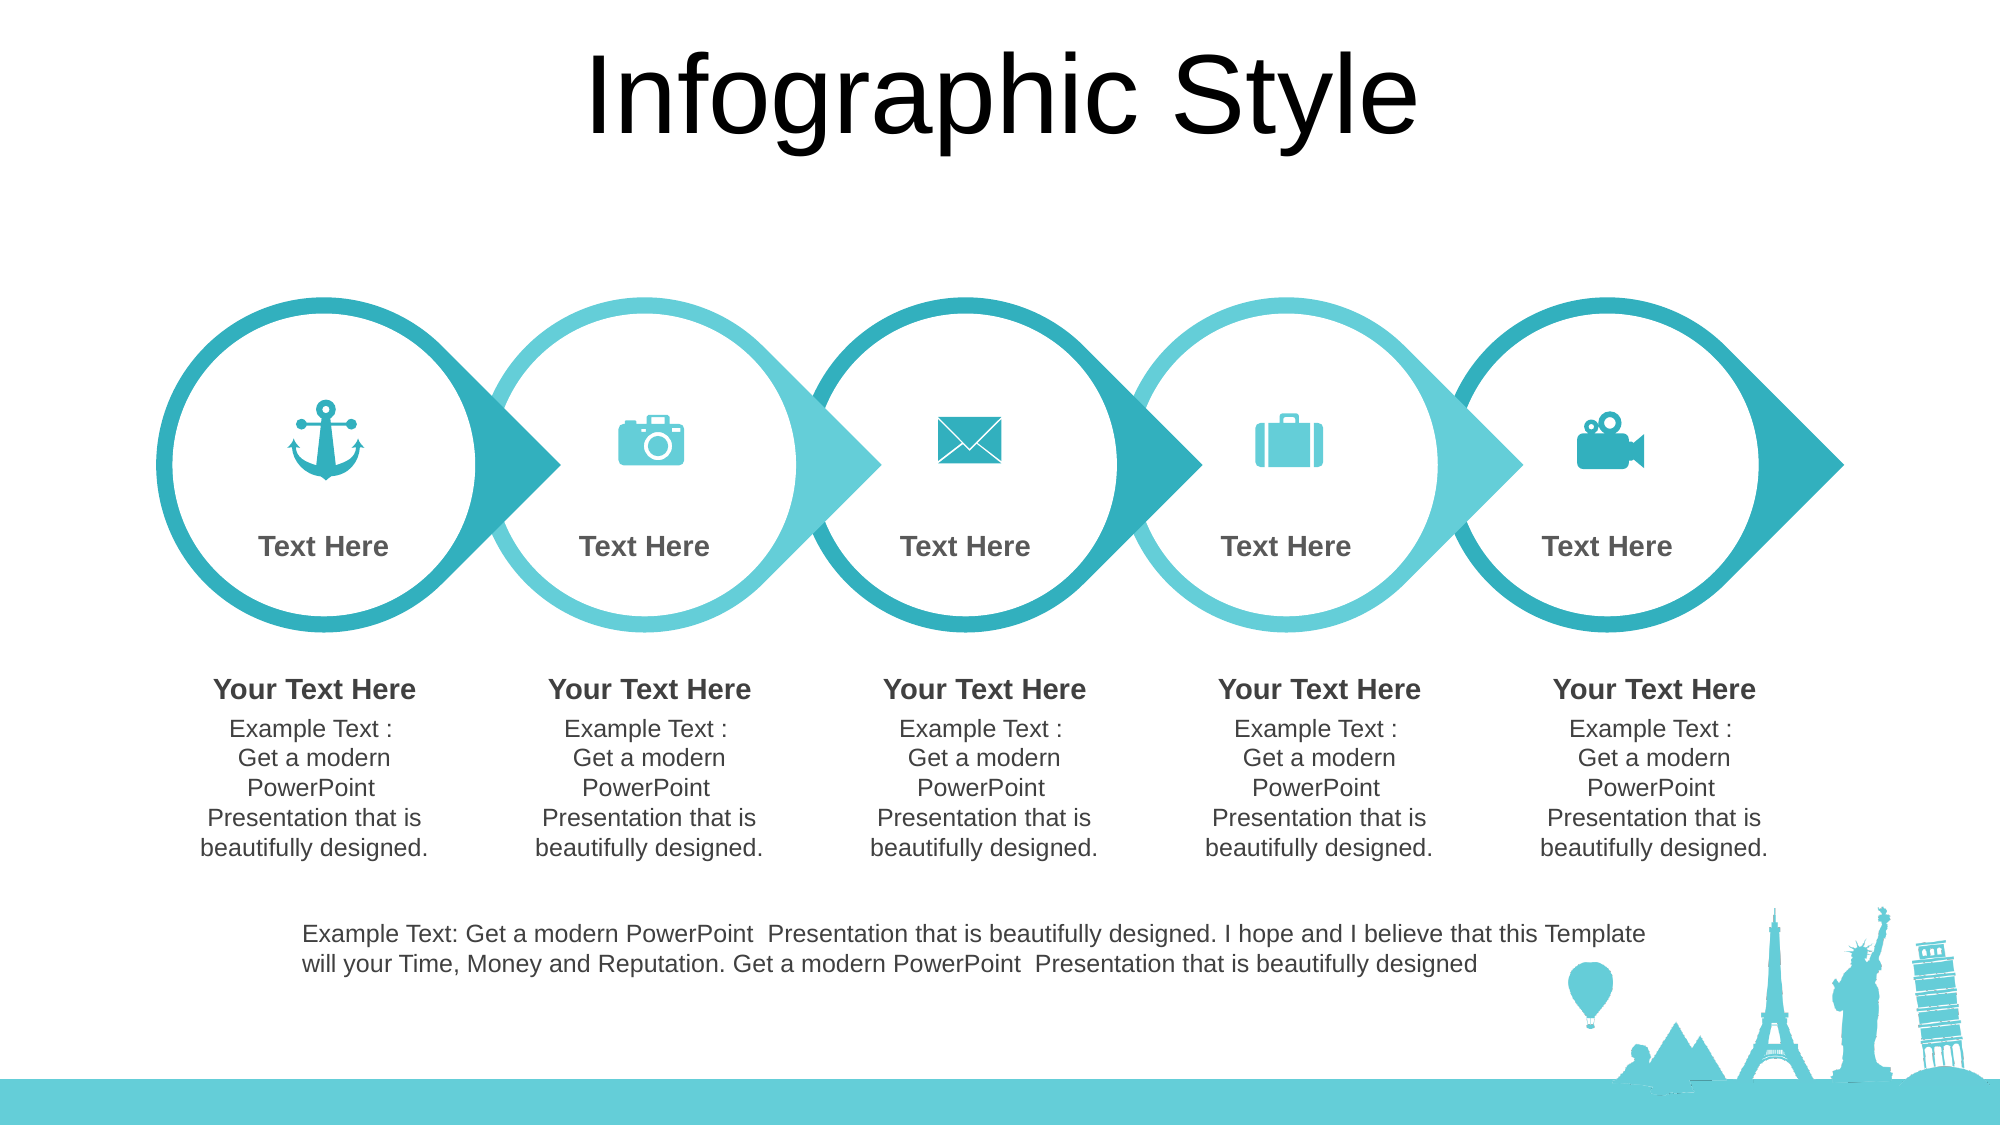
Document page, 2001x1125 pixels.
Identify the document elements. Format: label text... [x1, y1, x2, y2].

text_box [825, 313, 1118, 617]
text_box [507, 663, 792, 872]
text_box [284, 398, 368, 482]
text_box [1512, 663, 1797, 872]
text_box Text Here [536, 519, 753, 570]
list Infographic Style [53, 38, 1952, 157]
text_box Text Here [1499, 519, 1716, 570]
text_box [935, 415, 1005, 465]
text_box [1146, 313, 1439, 617]
text_box [492, 296, 884, 634]
text_box [171, 313, 476, 617]
text_box [1267, 412, 1325, 469]
text_box [813, 296, 1205, 634]
text_box [1254, 421, 1266, 469]
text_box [842, 663, 1127, 872]
text_box [1467, 313, 1760, 617]
text_box [1133, 296, 1525, 634]
text_box Text Here [215, 519, 432, 570]
picture [1568, 986, 1727, 1096]
text_box [155, 296, 563, 634]
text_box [172, 663, 457, 872]
text_box [617, 413, 686, 467]
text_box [1177, 663, 1462, 872]
text_box Text Here [857, 519, 1074, 570]
picture [1830, 906, 1893, 1083]
picture [1733, 908, 1816, 1083]
text_box Text Here [1178, 519, 1395, 570]
text_box [504, 313, 797, 617]
text_box Example Text: Get a modern PowerPoint Presentation that is beautifully designed. I hope and I believe that this Template will your Time, Money and Reputation. Get a modern PowerPoint Presentation that is beautifully designed [287, 910, 1691, 986]
text_box [1454, 296, 1846, 634]
text_box [1576, 410, 1646, 471]
picture [1899, 940, 1990, 1086]
